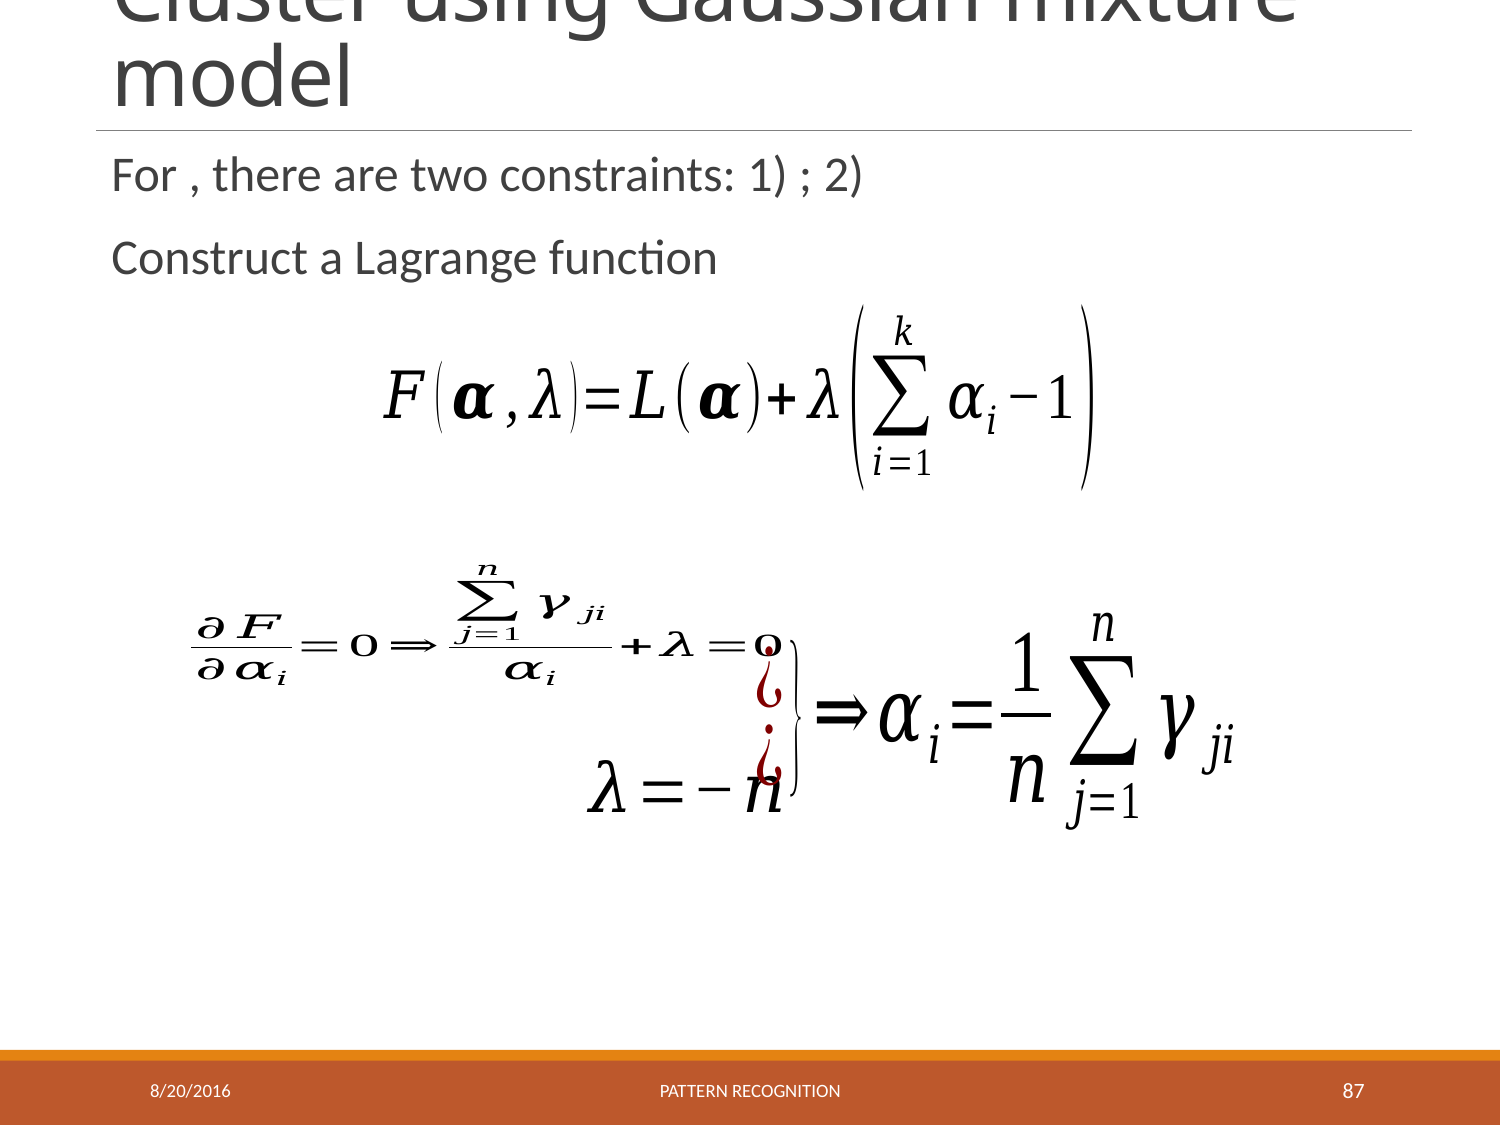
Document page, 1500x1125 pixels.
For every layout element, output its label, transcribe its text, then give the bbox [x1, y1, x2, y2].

footer Pattern recognition [453, 1059, 1047, 1120]
slide_number 87 [1218, 1059, 1380, 1120]
title Cluster using Gaussian mixture model [96, 19, 1413, 131]
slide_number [135, 1059, 440, 1120]
